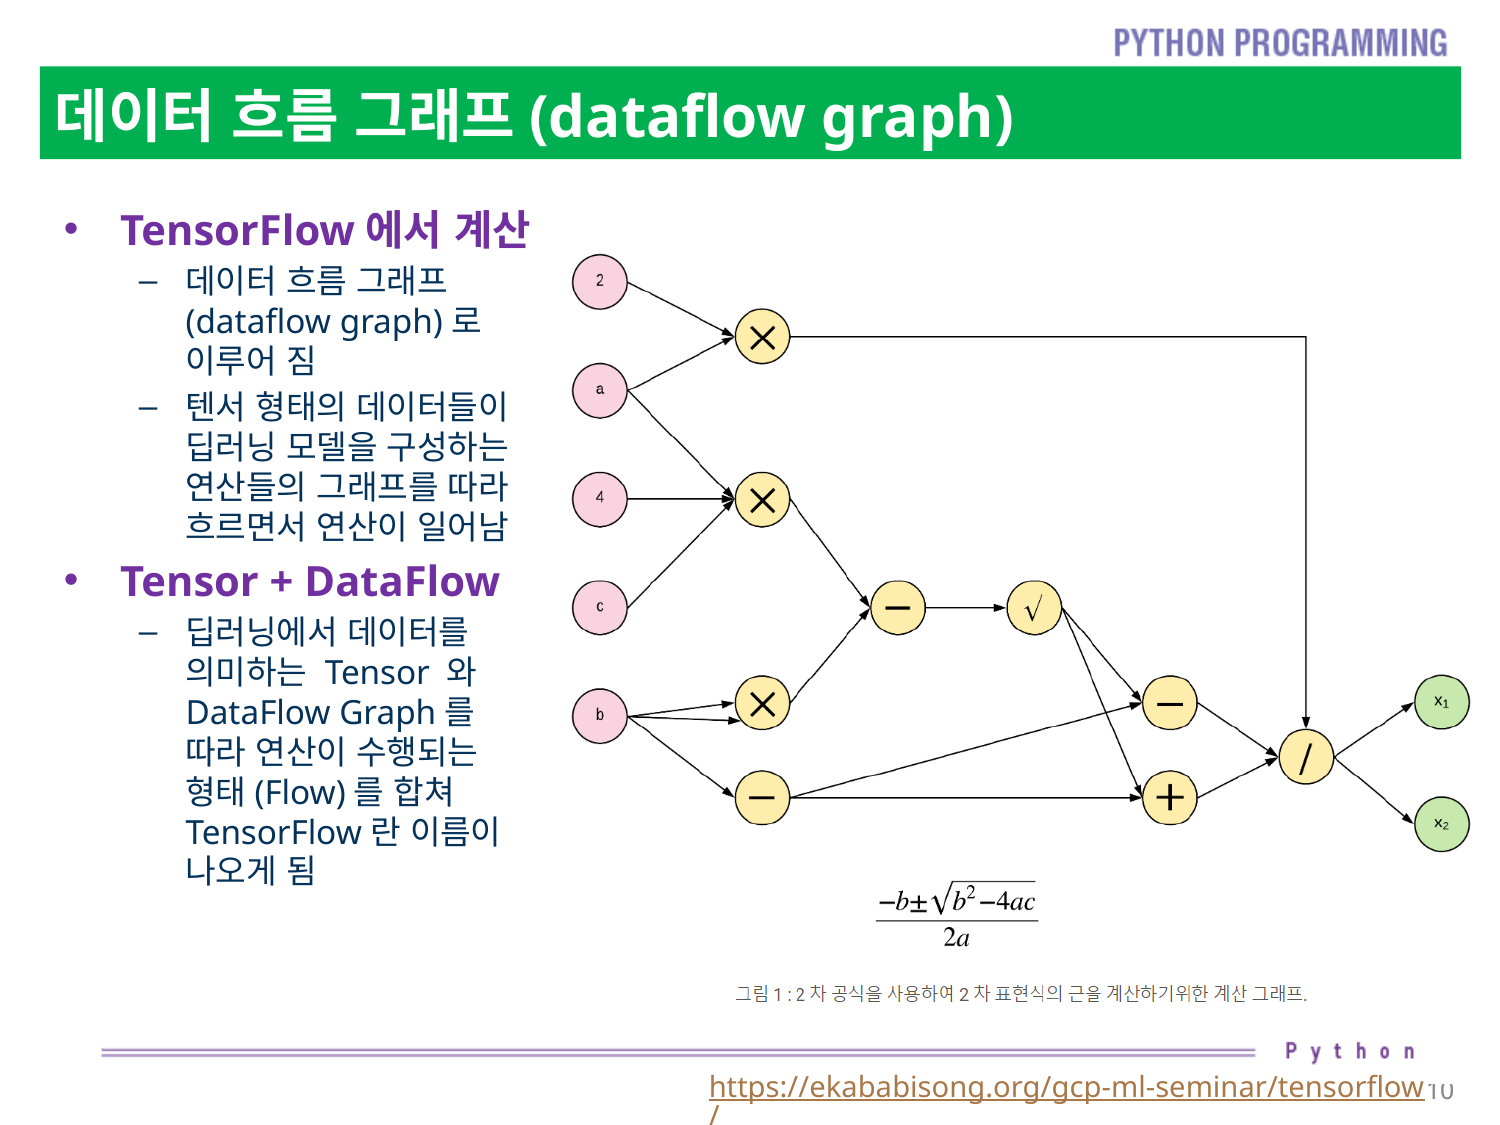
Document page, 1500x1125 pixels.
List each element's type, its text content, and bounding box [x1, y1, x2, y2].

picture [552, 242, 1483, 1018]
text_box https://ekababisong.org/gcp-ml-seminar/tensorflow/ [693, 1060, 1444, 1116]
list TensorFlow에서 계산 데이터 흐름 그래프(dataflow graph)로 이루어 짐 텐서 형태의 데이터들이 딥러닝 모델을 구성하는 연산들의 그래프를 따라 흐르면서 연산이 일어남 Tensor + DataFlow 딥러닝에서 데이터를 의미하는 Tensor 와 DataFlow Graph를 따라 연산이 수행되는 형태(Flow)를 합쳐 TensorFlow란 이름이 나오게 됨 [48, 195, 559, 1041]
picture [18, 1020, 1483, 1084]
slide_number 10 [1444, 1071, 1470, 1112]
picture [1106, 13, 1462, 66]
title 데이터 흐름 그래프(dataflow graph) [39, 76, 1444, 152]
